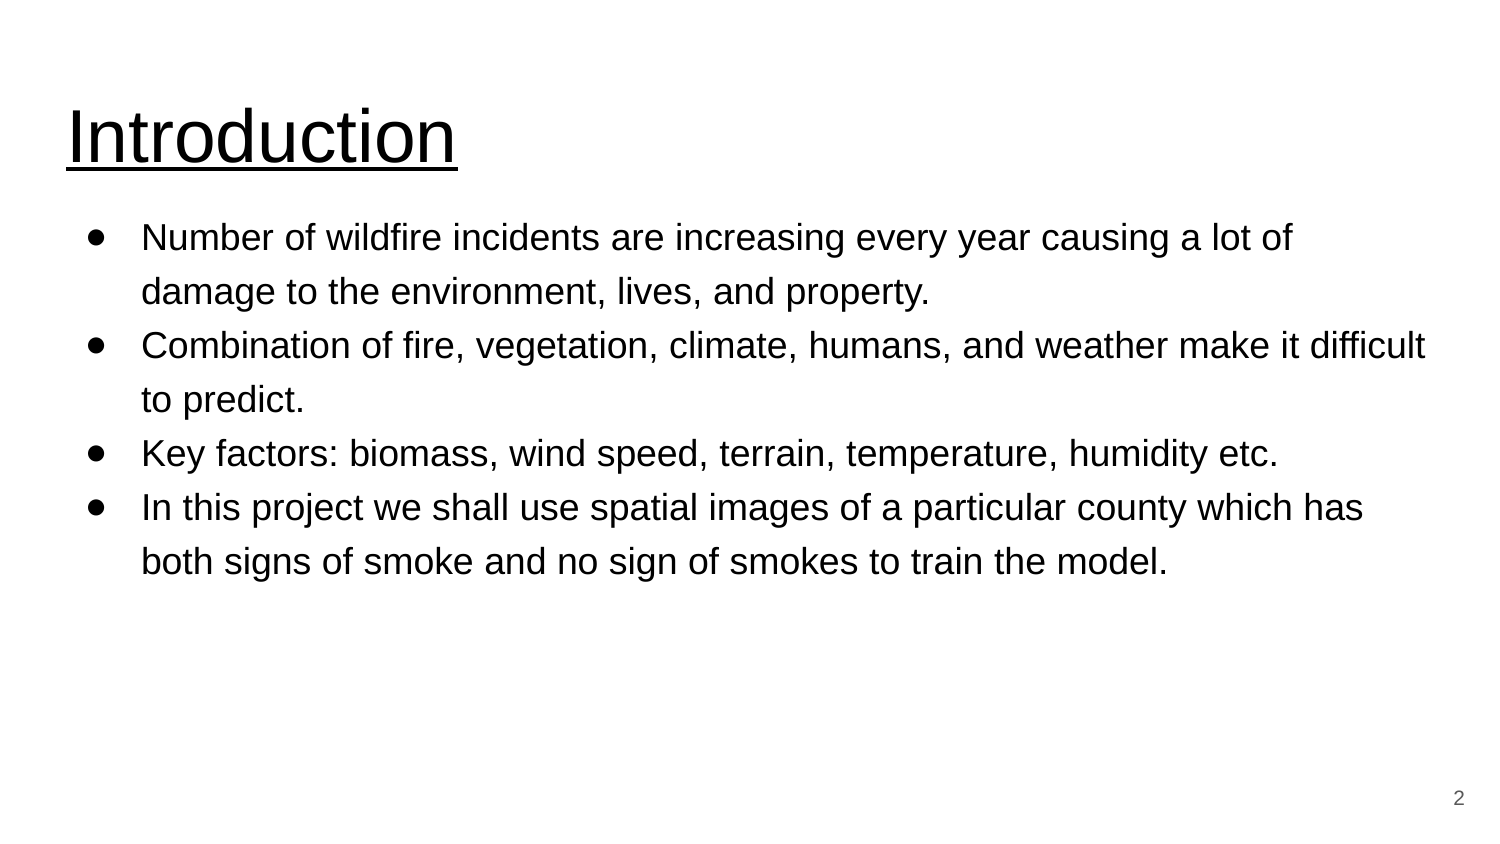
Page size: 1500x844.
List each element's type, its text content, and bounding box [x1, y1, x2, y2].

list Number of wildfire incidents are increasing every year causing a lot of damage to the environment, lives, and property. Combination of fire, vegetation, climate, humans, and weather make it difficult to predict. Key factors: biomass, wind speed, terrain, temperature, humidity etc. In this project we shall use spatial images of a particular county which has both signs of smoke and no sign of smokes to train the model. [51, 189, 1449, 750]
title Introduction [51, 72, 1449, 167]
slide_number ‹#› [1389, 764, 1480, 830]
